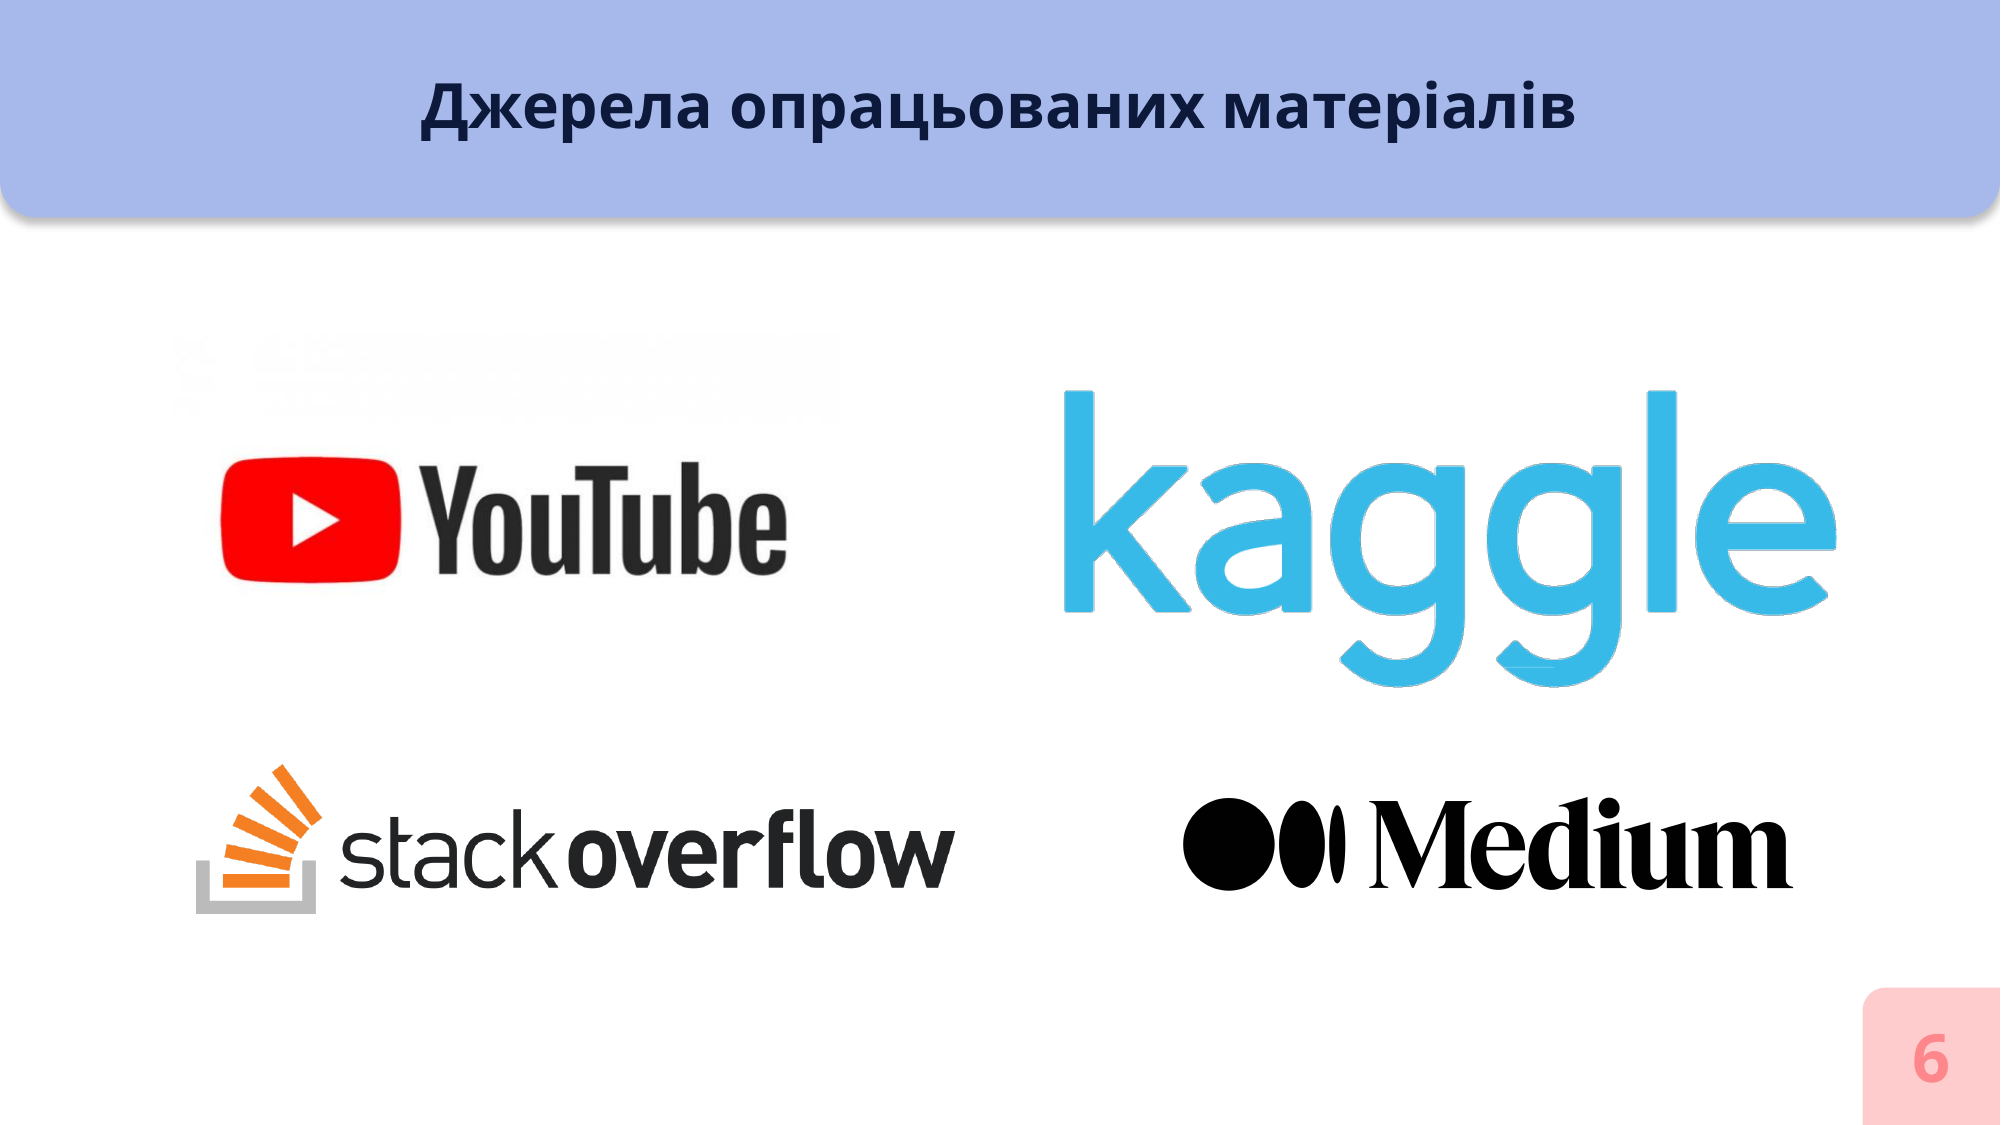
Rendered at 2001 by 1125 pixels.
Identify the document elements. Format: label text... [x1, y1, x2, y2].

text_box [0, 0, 2000, 219]
picture [172, 332, 839, 706]
picture [196, 764, 955, 914]
picture [1063, 389, 1837, 689]
title Джерела опрацьованих матеріалів [77, 0, 1923, 218]
text_box 6 [1862, 987, 2000, 1125]
picture [1140, 757, 1837, 931]
